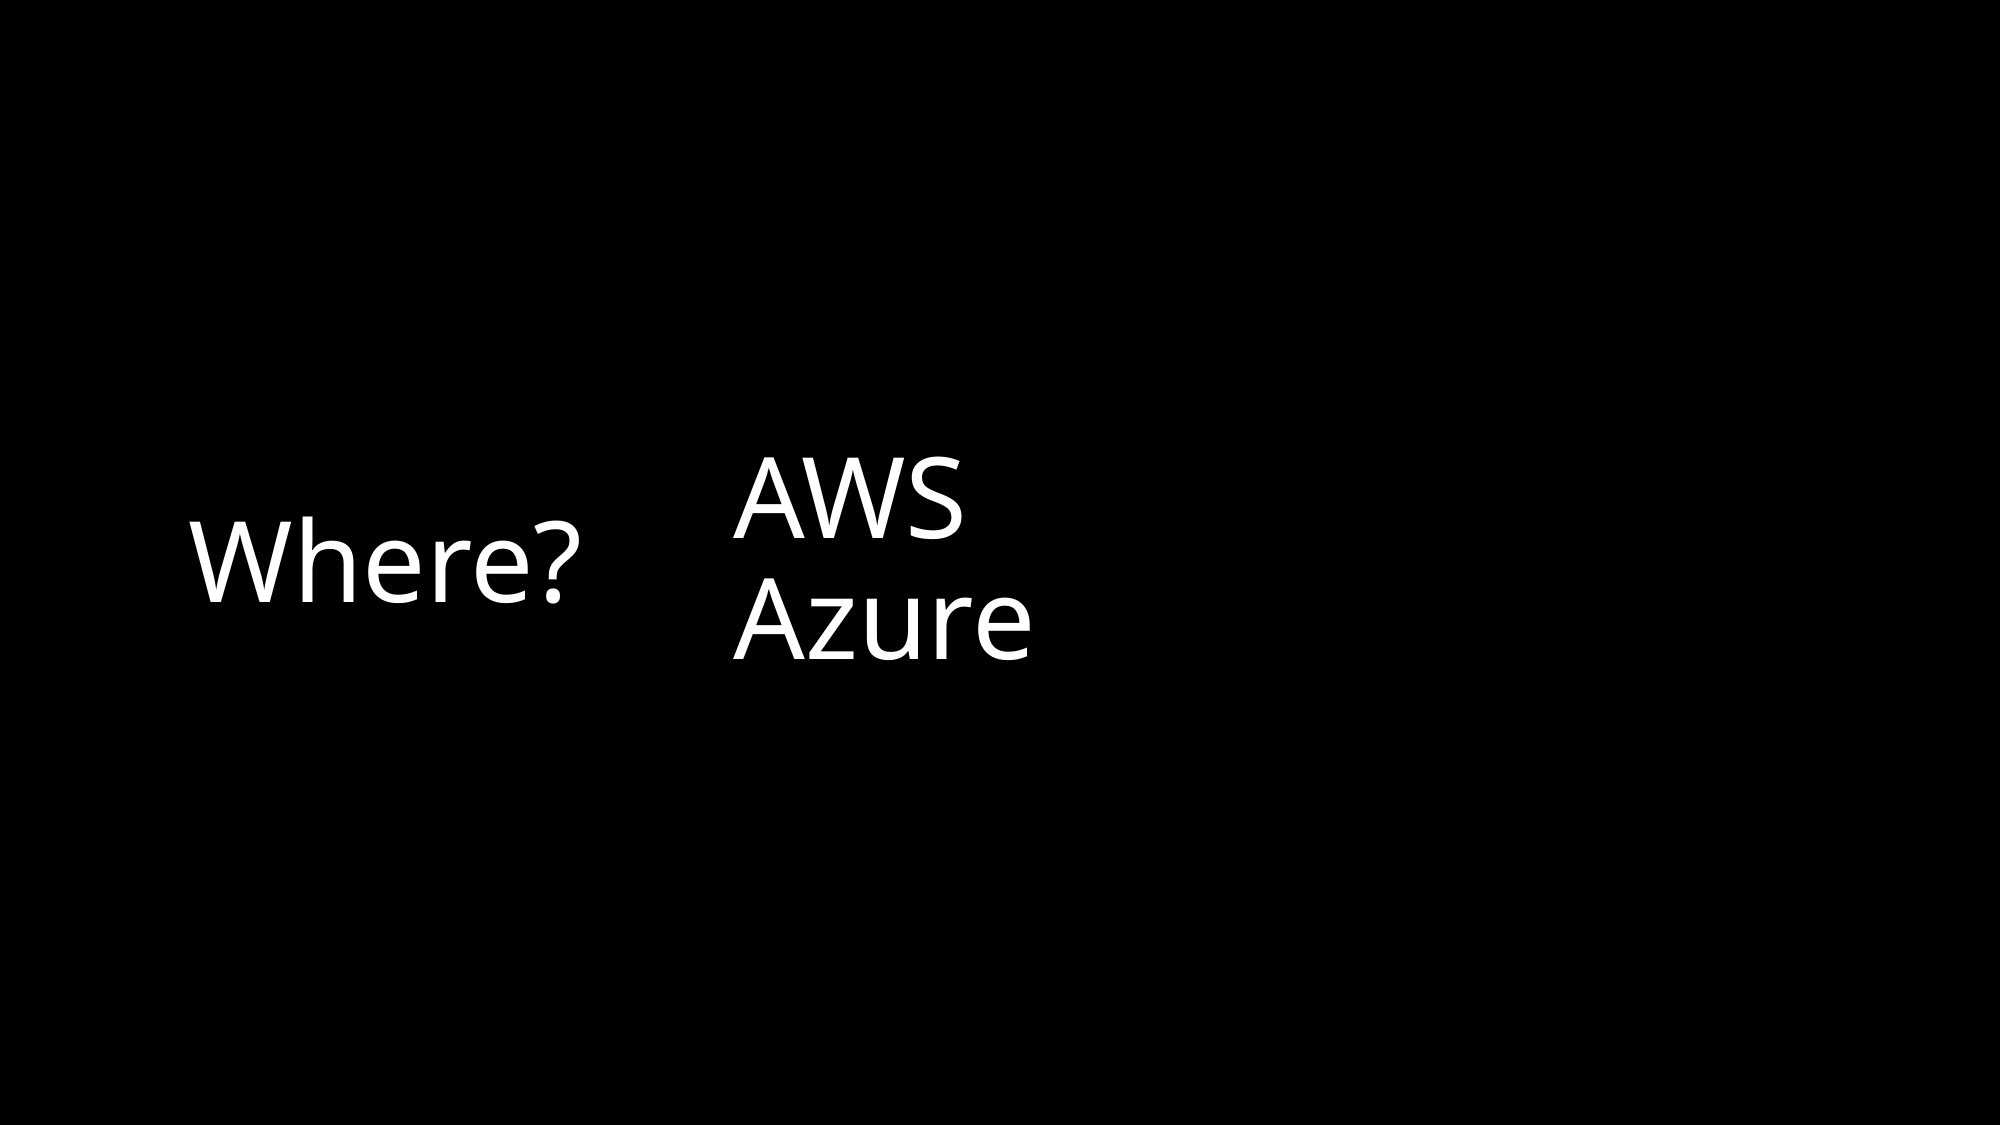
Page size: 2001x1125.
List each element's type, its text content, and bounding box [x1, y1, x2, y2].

title AWS Azure [718, 158, 1829, 967]
text_box Where? [173, 482, 598, 633]
